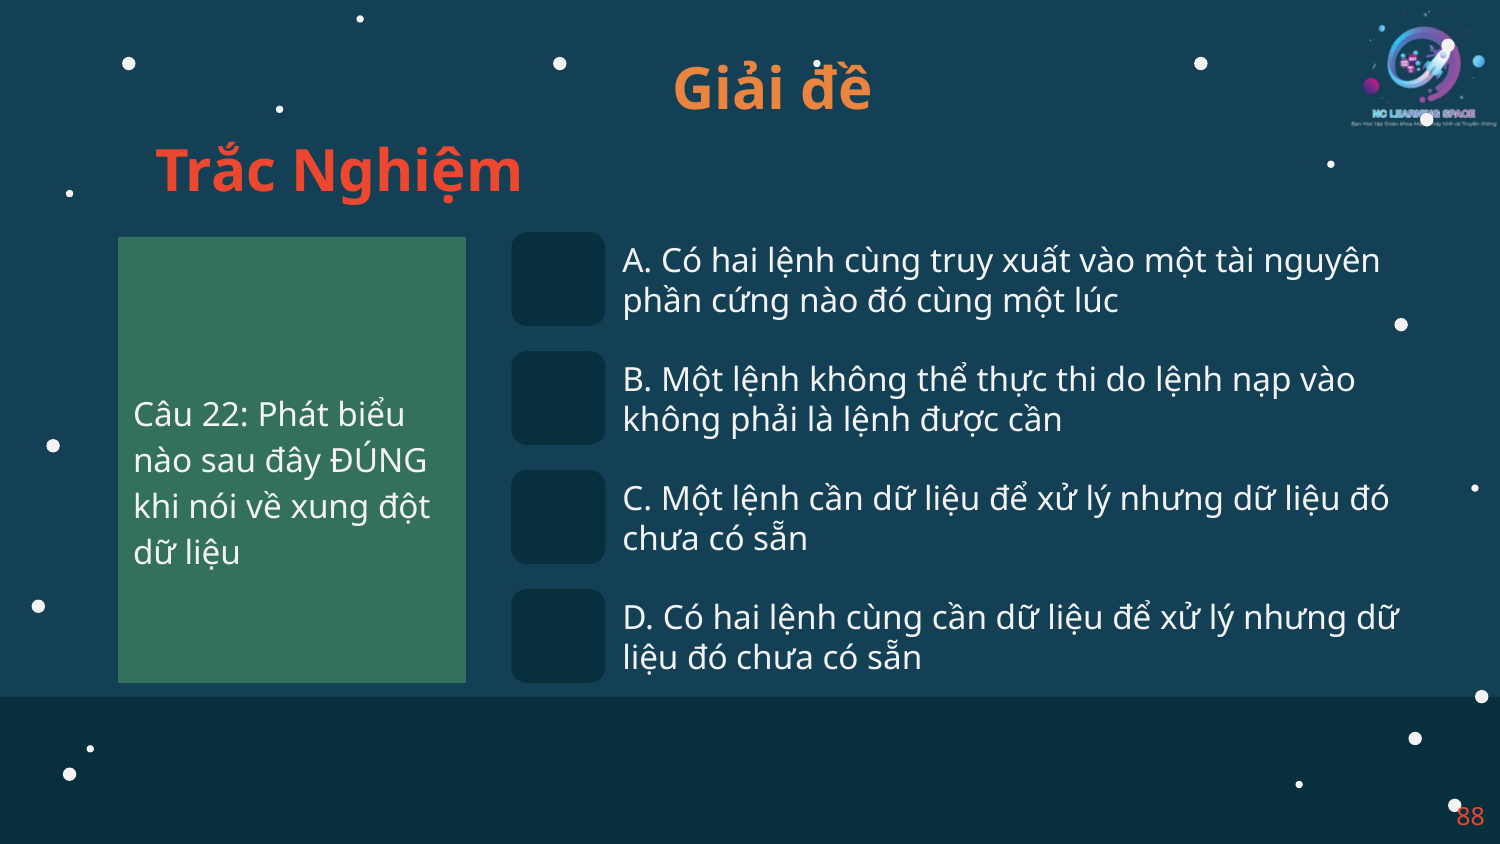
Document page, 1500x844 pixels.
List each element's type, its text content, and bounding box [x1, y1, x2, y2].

text_box [511, 351, 606, 445]
text_box A. Có hai lệnh cùng truy xuất vào một tài nguyên phần cứng nào đó cùng một lúc [622, 246, 1424, 312]
text_box B. Một lệnh không thể thực thi do lệnh nạp vào không phải là lệnh được cần [622, 365, 1424, 431]
text_box C. Một lệnh cần dữ liệu để xử lý nhưng dữ liệu đó chưa có sẵn [622, 483, 1446, 550]
slide_number 88 [1162, 794, 1500, 840]
text_box Câu 22: Phát biểu nào sau đây ĐÚNG khi nói về xung đột dữ liệu [118, 236, 466, 683]
text_box Giải đề [140, 39, 1405, 133]
text_box [511, 232, 606, 327]
text_box D. Có hai lệnh cùng cần dữ liệu để xử lý nhưng dữ liệu đó chưa có sẵn [622, 602, 1424, 669]
text_box [511, 588, 606, 683]
text_box Trắc Nghiệm [140, 126, 891, 211]
text_box [511, 470, 606, 564]
picture [1337, 0, 1500, 156]
